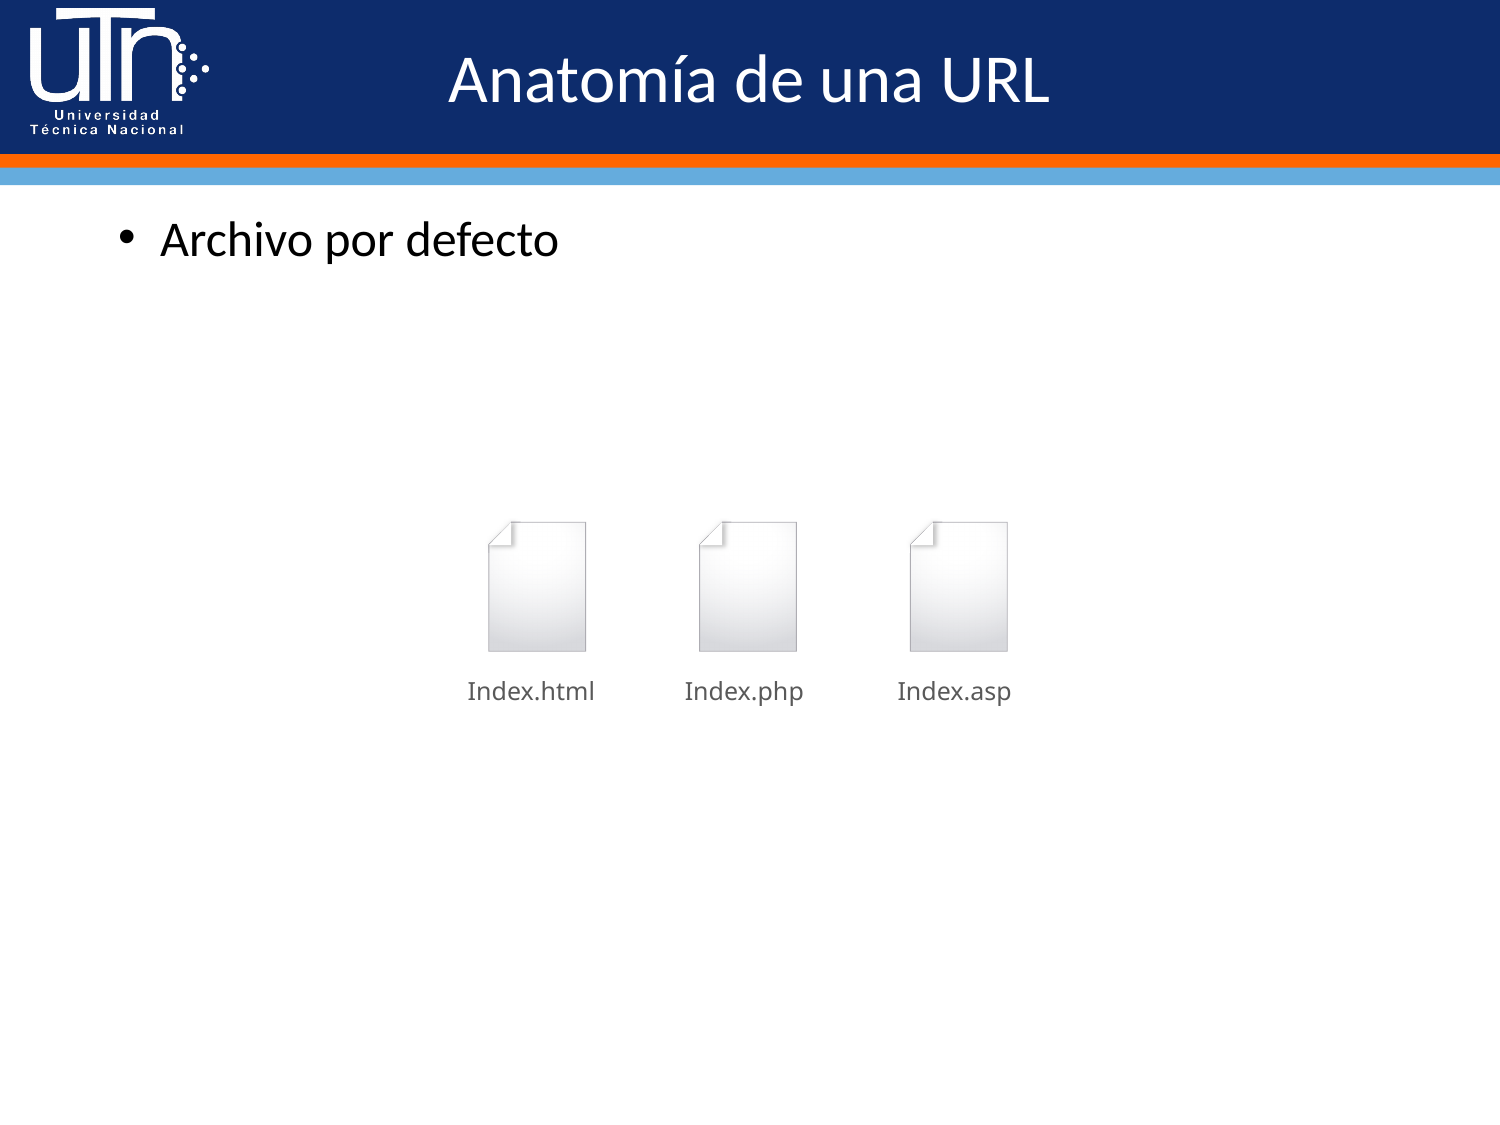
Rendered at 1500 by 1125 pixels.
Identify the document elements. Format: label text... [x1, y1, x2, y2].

picture [695, 517, 797, 653]
text_box Index.asp [882, 668, 1027, 713]
picture [906, 517, 1008, 653]
list Archivo por defecto [103, 198, 1397, 1012]
picture [485, 517, 587, 653]
text_box Index.html [452, 668, 610, 713]
text_box Index.php [669, 668, 819, 713]
title Anatomía de una URL [0, 0, 1500, 154]
